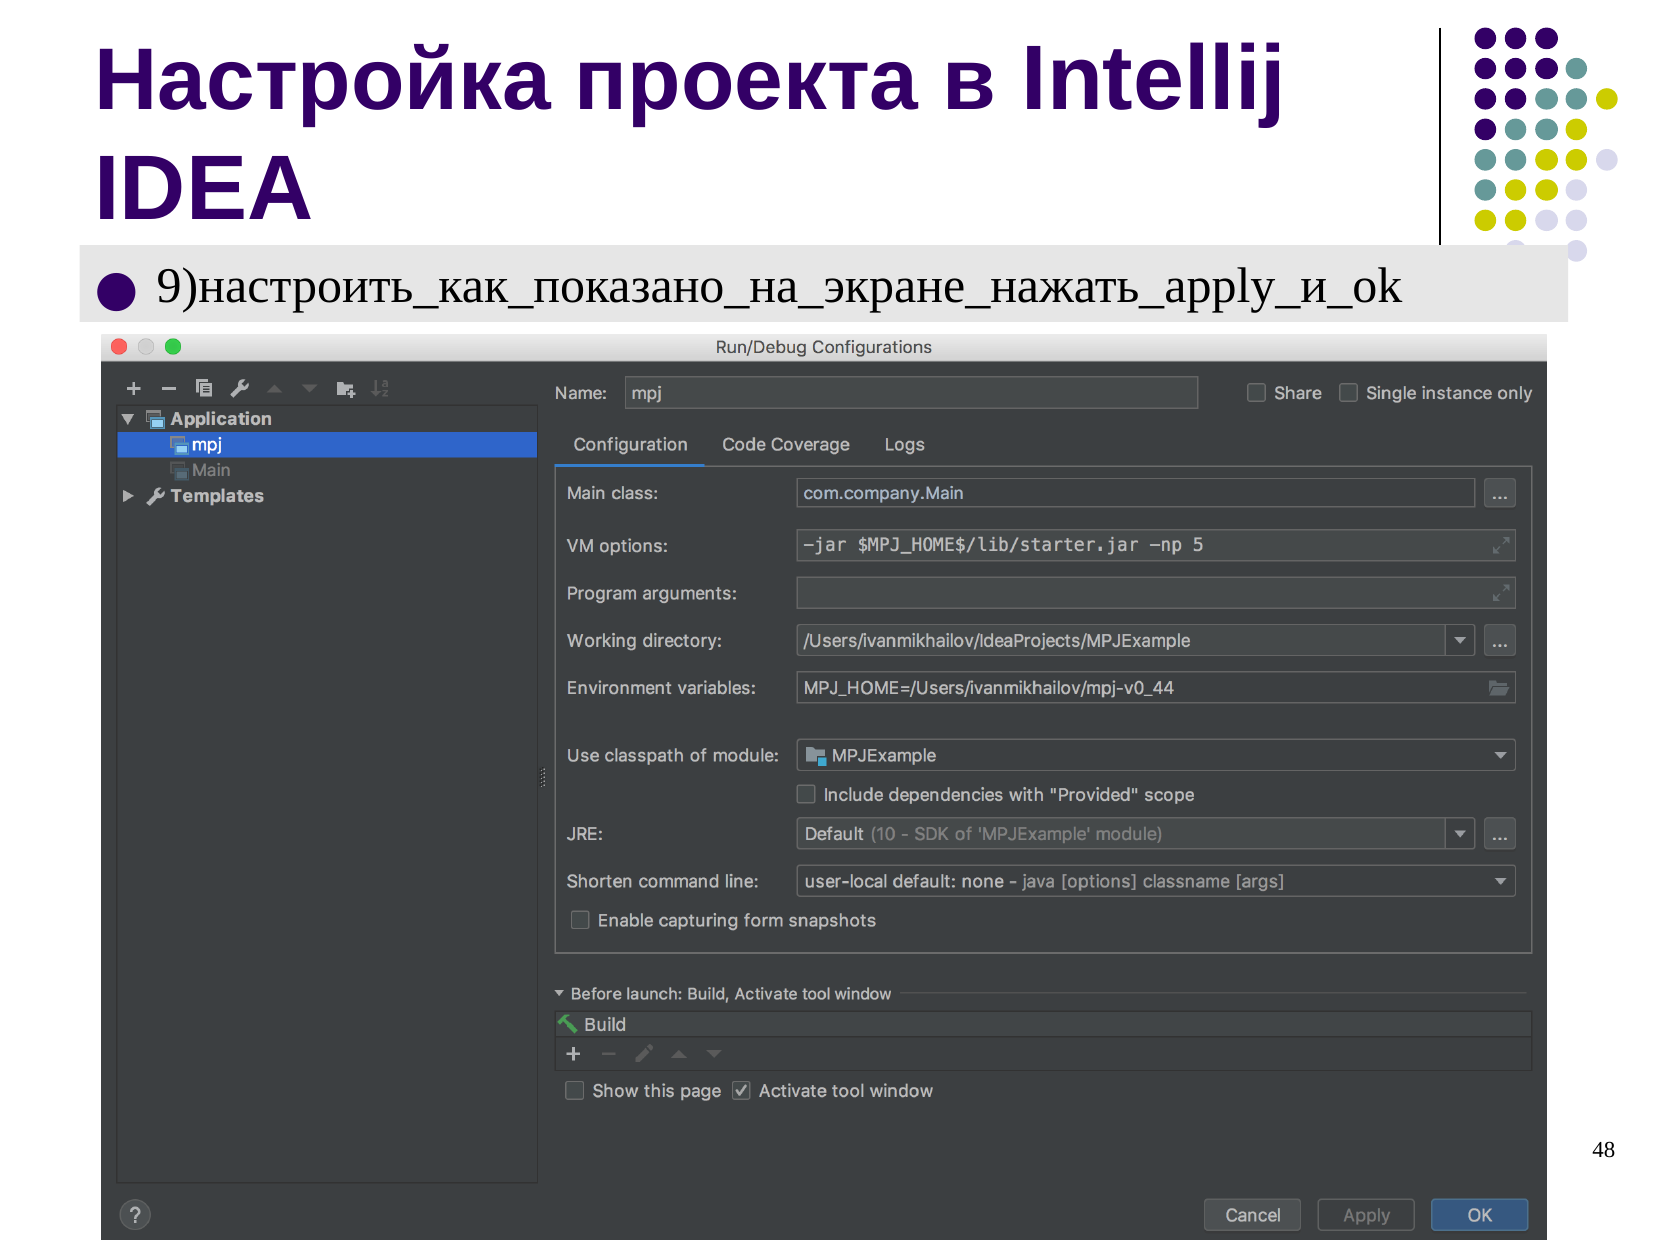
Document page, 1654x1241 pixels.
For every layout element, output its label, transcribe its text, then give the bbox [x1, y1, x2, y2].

text_box ‹#› [1551, 1129, 1631, 1213]
title Настройка проекта в Intellij IDEA [79, 72, 1444, 245]
picture [100, 334, 1547, 1241]
list 9)настроить_как_показано_на_экране_нажать_apply_и_ok [79, 245, 1569, 322]
